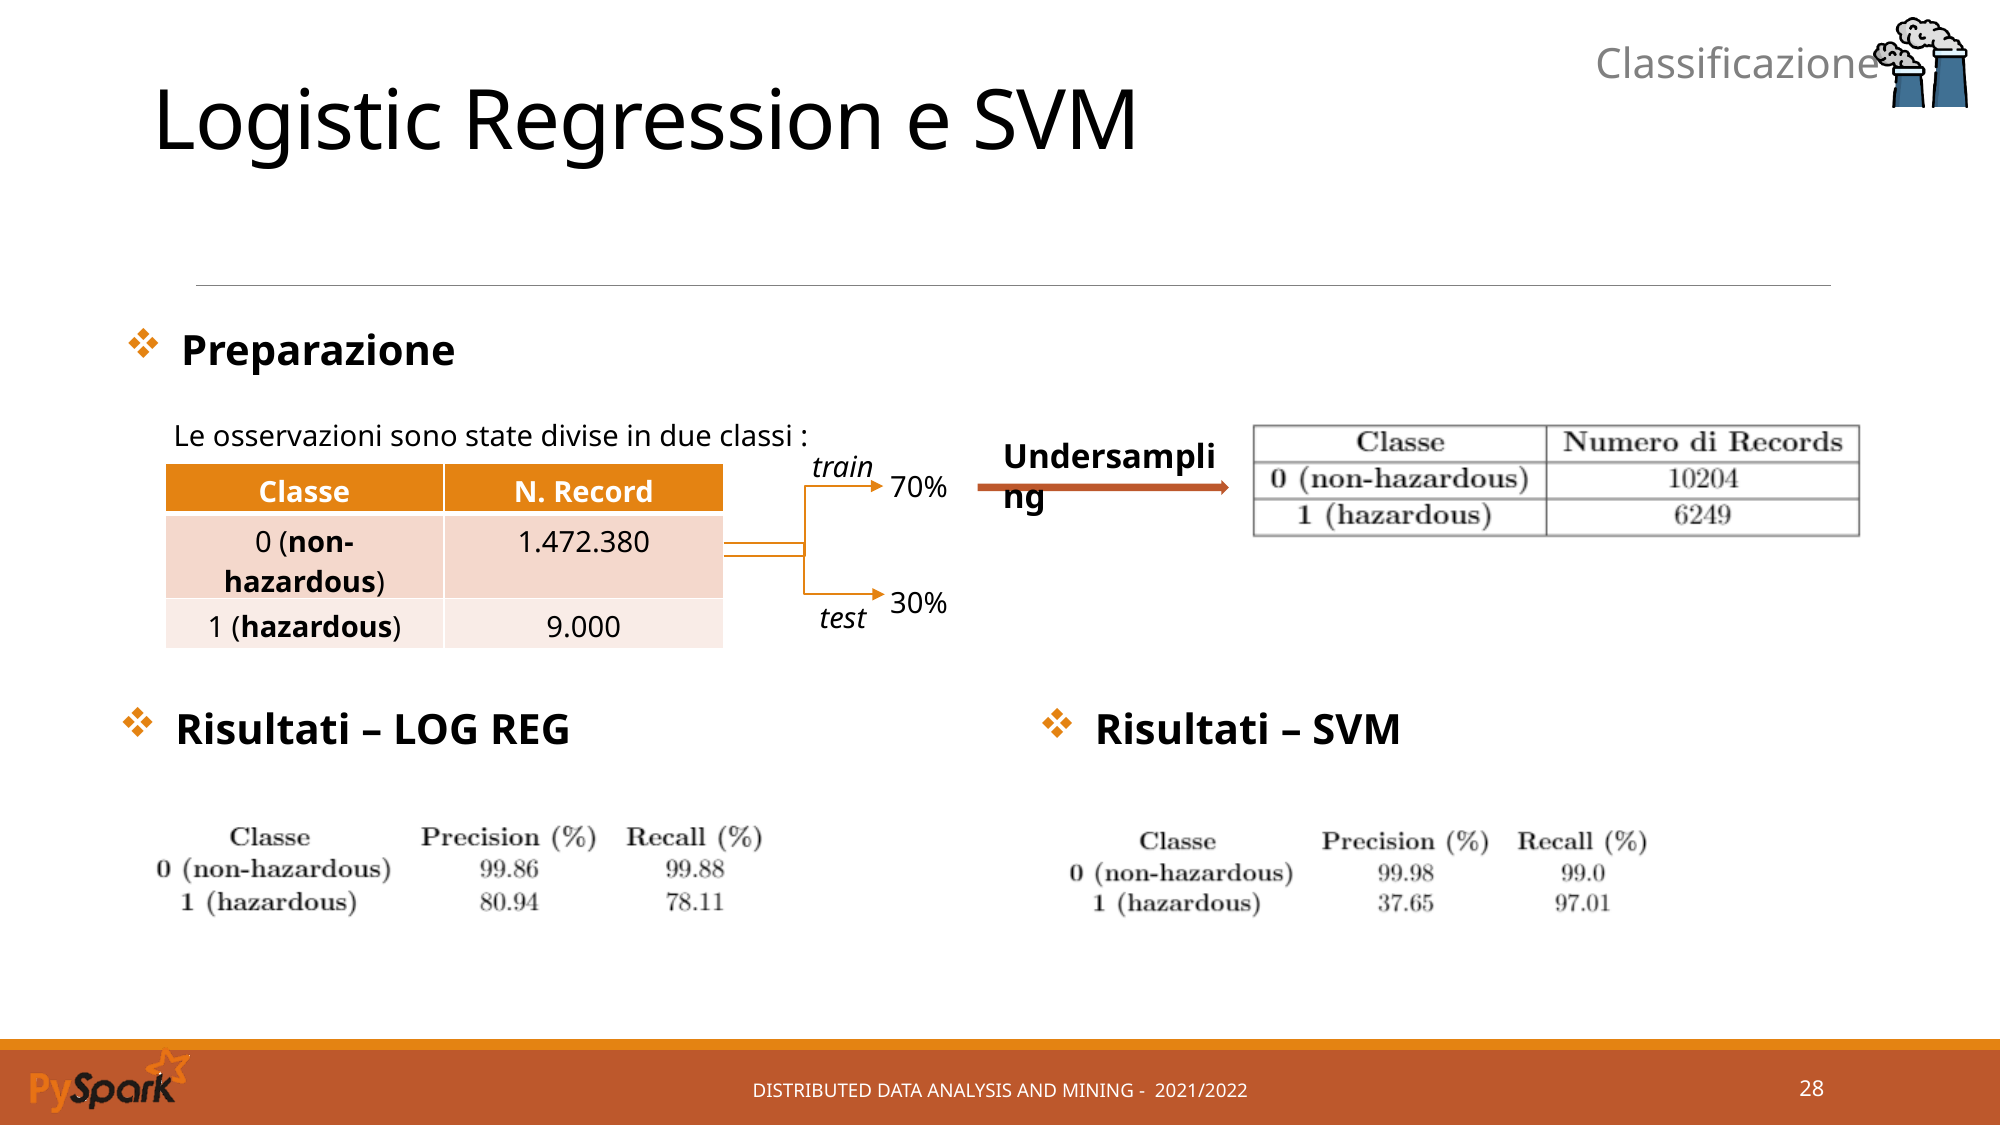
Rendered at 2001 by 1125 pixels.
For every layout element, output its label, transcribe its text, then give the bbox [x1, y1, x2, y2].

text_box test [804, 603, 882, 642]
picture [28, 1030, 191, 1125]
table_cell 1.472.380 [445, 516, 721, 598]
text_box Preparazione [109, 315, 471, 381]
text_box Le osservazioni sono state divise in due classi : [158, 392, 840, 513]
text_box Classificazione [1580, 29, 1870, 95]
text_box 70% [875, 461, 963, 512]
table_cell 0 (non-hazardous) [166, 516, 443, 598]
table_header N. Record [445, 464, 723, 511]
picture [1052, 811, 1655, 928]
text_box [723, 485, 884, 539]
table_header Classe [166, 464, 443, 511]
text_box Risultati – LOG REG [104, 695, 598, 761]
text_box Undersampling [987, 427, 1240, 523]
table_cell 9.000 [445, 599, 723, 648]
picture [137, 811, 781, 934]
title Logistic Regression e SVM [138, 41, 1338, 207]
text_box 30% [875, 576, 963, 627]
slide_number 28 [1624, 1059, 1840, 1120]
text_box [723, 542, 886, 595]
table_cell 1 (hazardous) [166, 599, 443, 648]
text_box train [797, 440, 889, 482]
text_box [976, 482, 987, 493]
picture [1250, 419, 1863, 539]
footer Distributed Data Analysis and Mining - 2021/2022 [604, 1059, 1396, 1120]
text_box Risultati – SVM [1023, 695, 1418, 761]
picture [1873, 16, 1969, 109]
